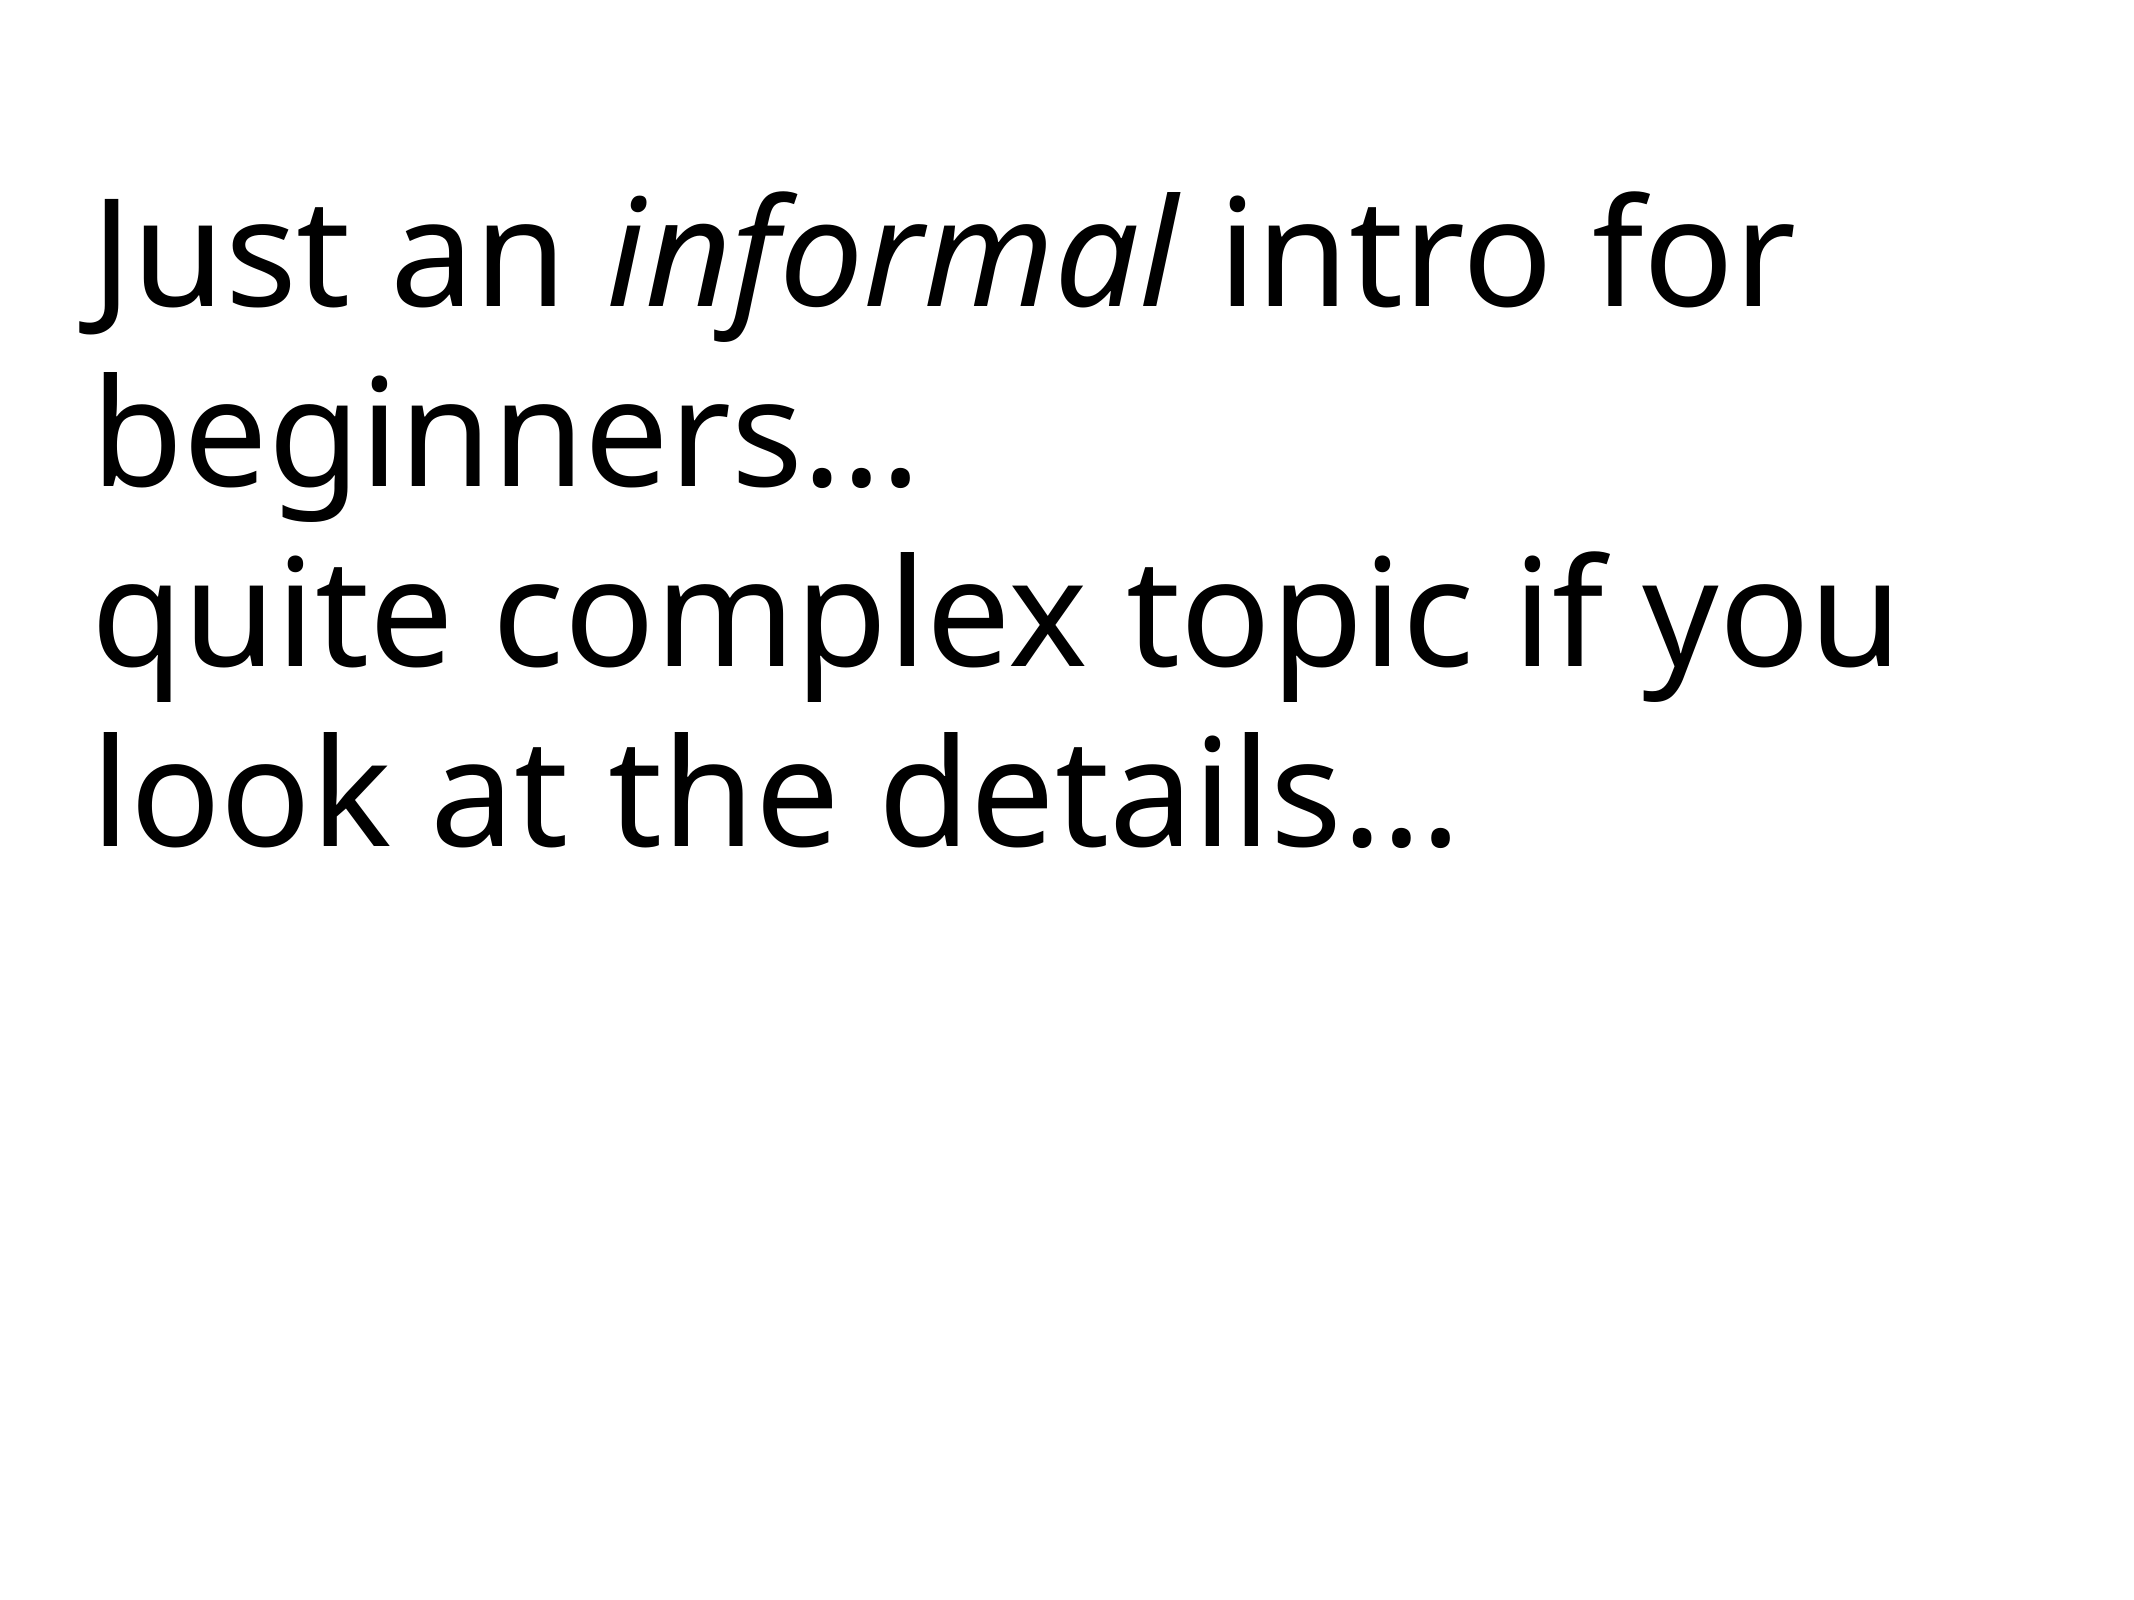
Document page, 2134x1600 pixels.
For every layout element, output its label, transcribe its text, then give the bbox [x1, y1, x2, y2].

title Just an informal intro for beginners… quite complex topic if you look at the details… [82, 0, 1956, 1156]
